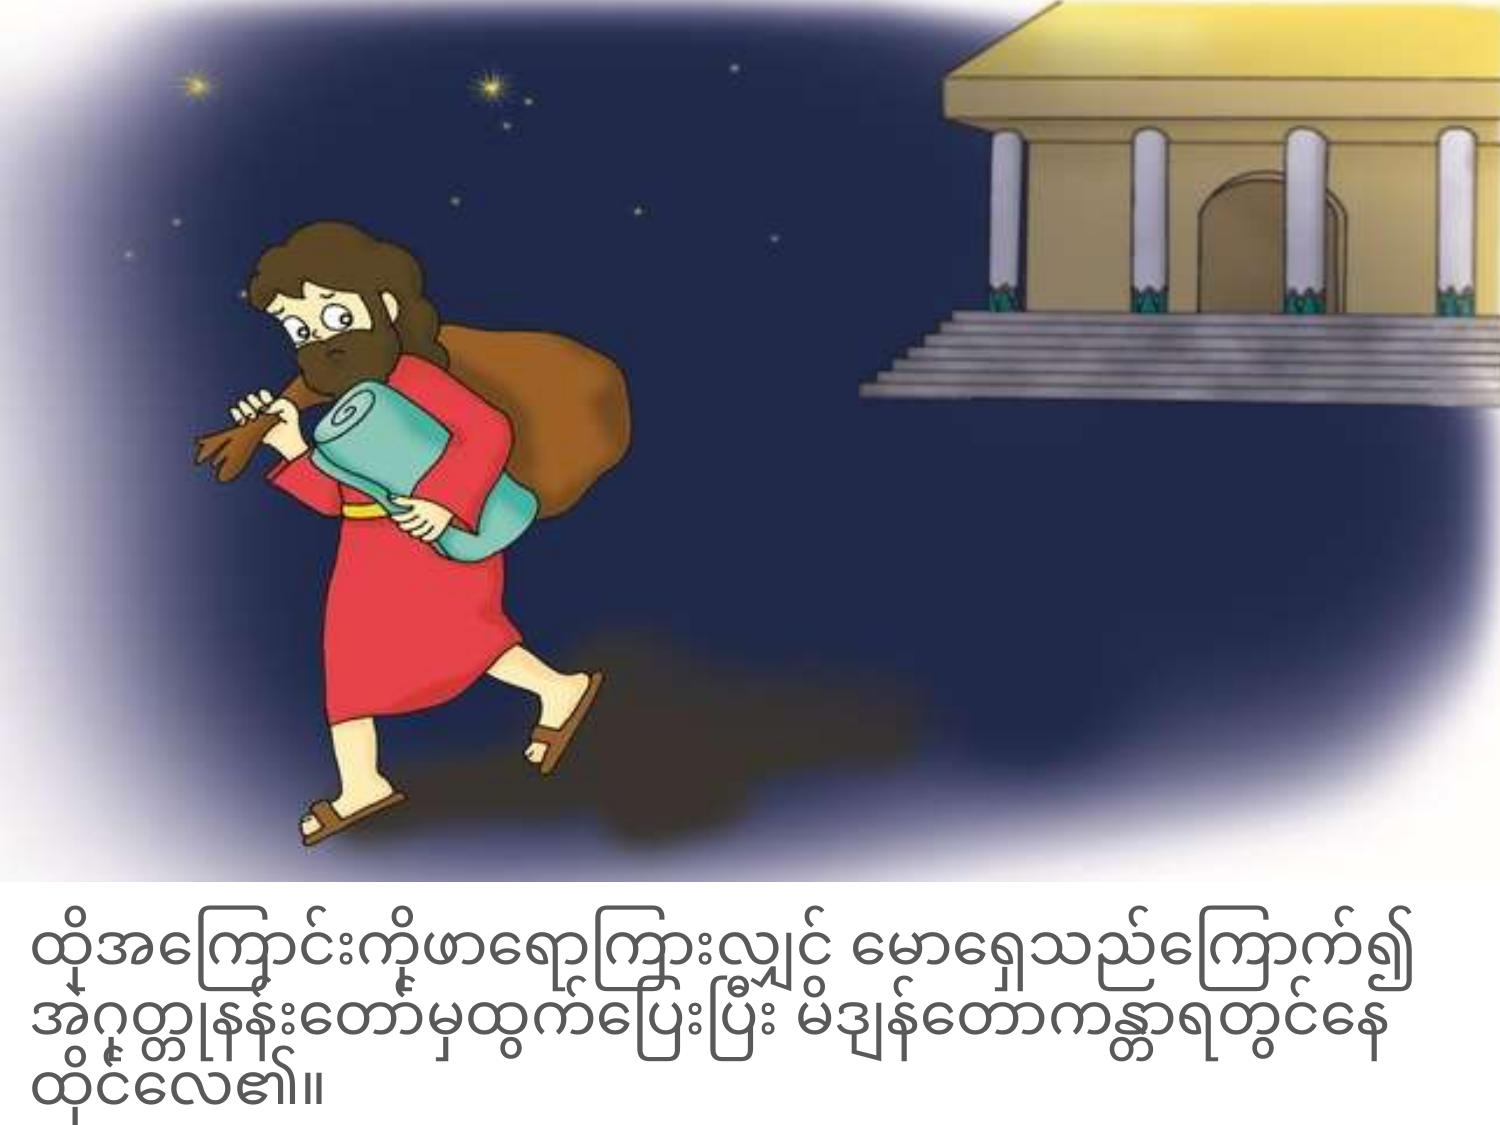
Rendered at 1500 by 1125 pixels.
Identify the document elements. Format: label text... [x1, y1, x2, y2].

text_box ထို​အ​ကြောင်း​ကို​ဖာ​ရော​ကြား​လျှင် မော​ရှေ​သည်​ကြောက်​၍ အဲ​ဂု​တ္တု​နန်း​တော်​မှ​ထွက်​ပြေး​ပြီး မိ​ဒျန်​တော​ကန္တာ​ရ​တွင်​နေ​ထိုင်​လေ၏။ [14, 898, 1486, 1124]
picture [0, 0, 1500, 882]
